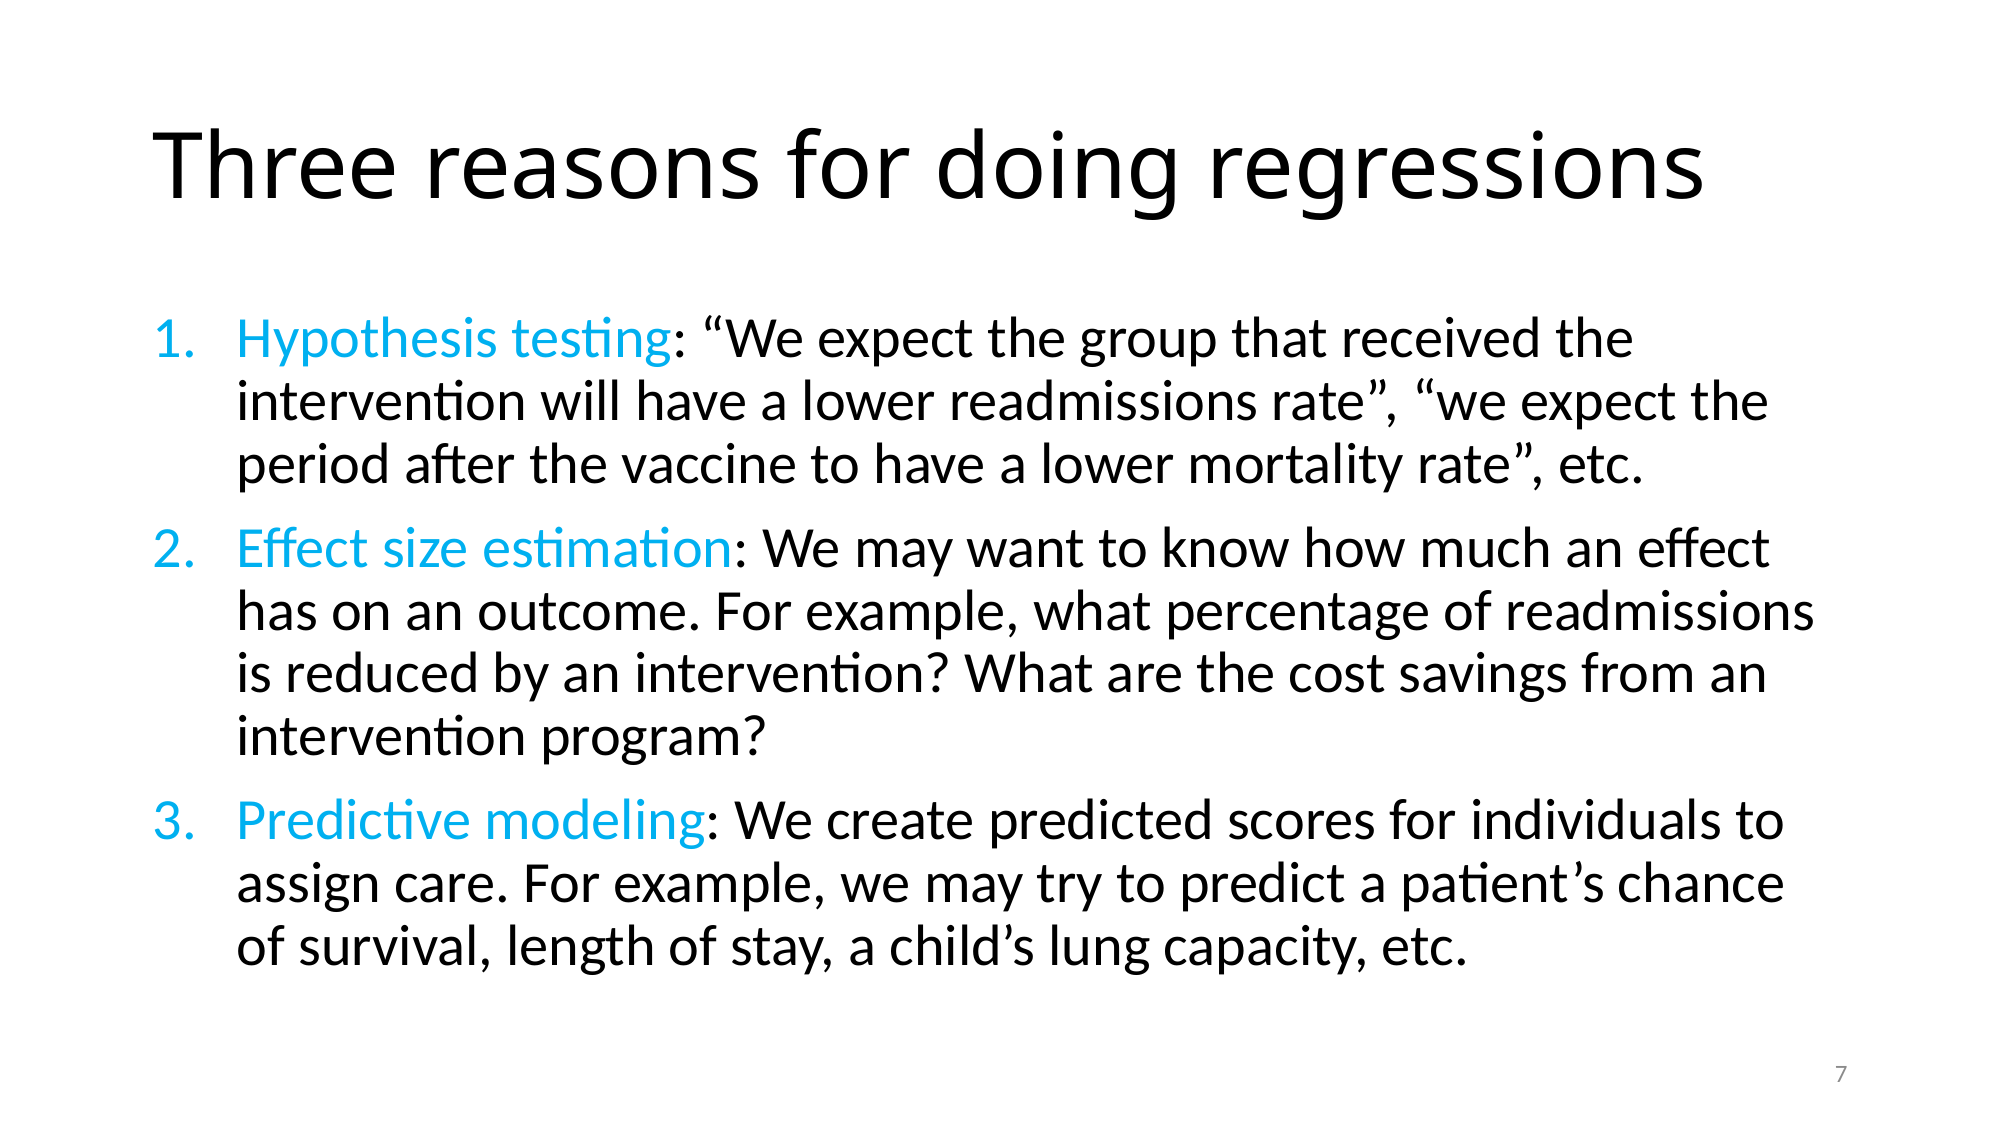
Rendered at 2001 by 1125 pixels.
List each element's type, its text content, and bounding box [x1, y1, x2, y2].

slide_number 7 [1412, 1042, 1863, 1103]
list Hypothesis testing: “We expect the group that received the intervention will have a lower readmissions rate”, “we expect the period after the vaccine to have a lower mortality rate”, etc. Effect size estimation: We may want to know how much an effect has on an outcome. For example, what percentage of readmissions is reduced by an intervention? What are the cost savings from an intervention program? Predictive modeling: We create predicted scores for individuals to assign care. For example, we may try to predict a patient’s chance of survival, length of stay, a child’s lung capacity, etc. [137, 299, 1863, 1014]
title Three reasons for doing regressions [137, 59, 1863, 278]
